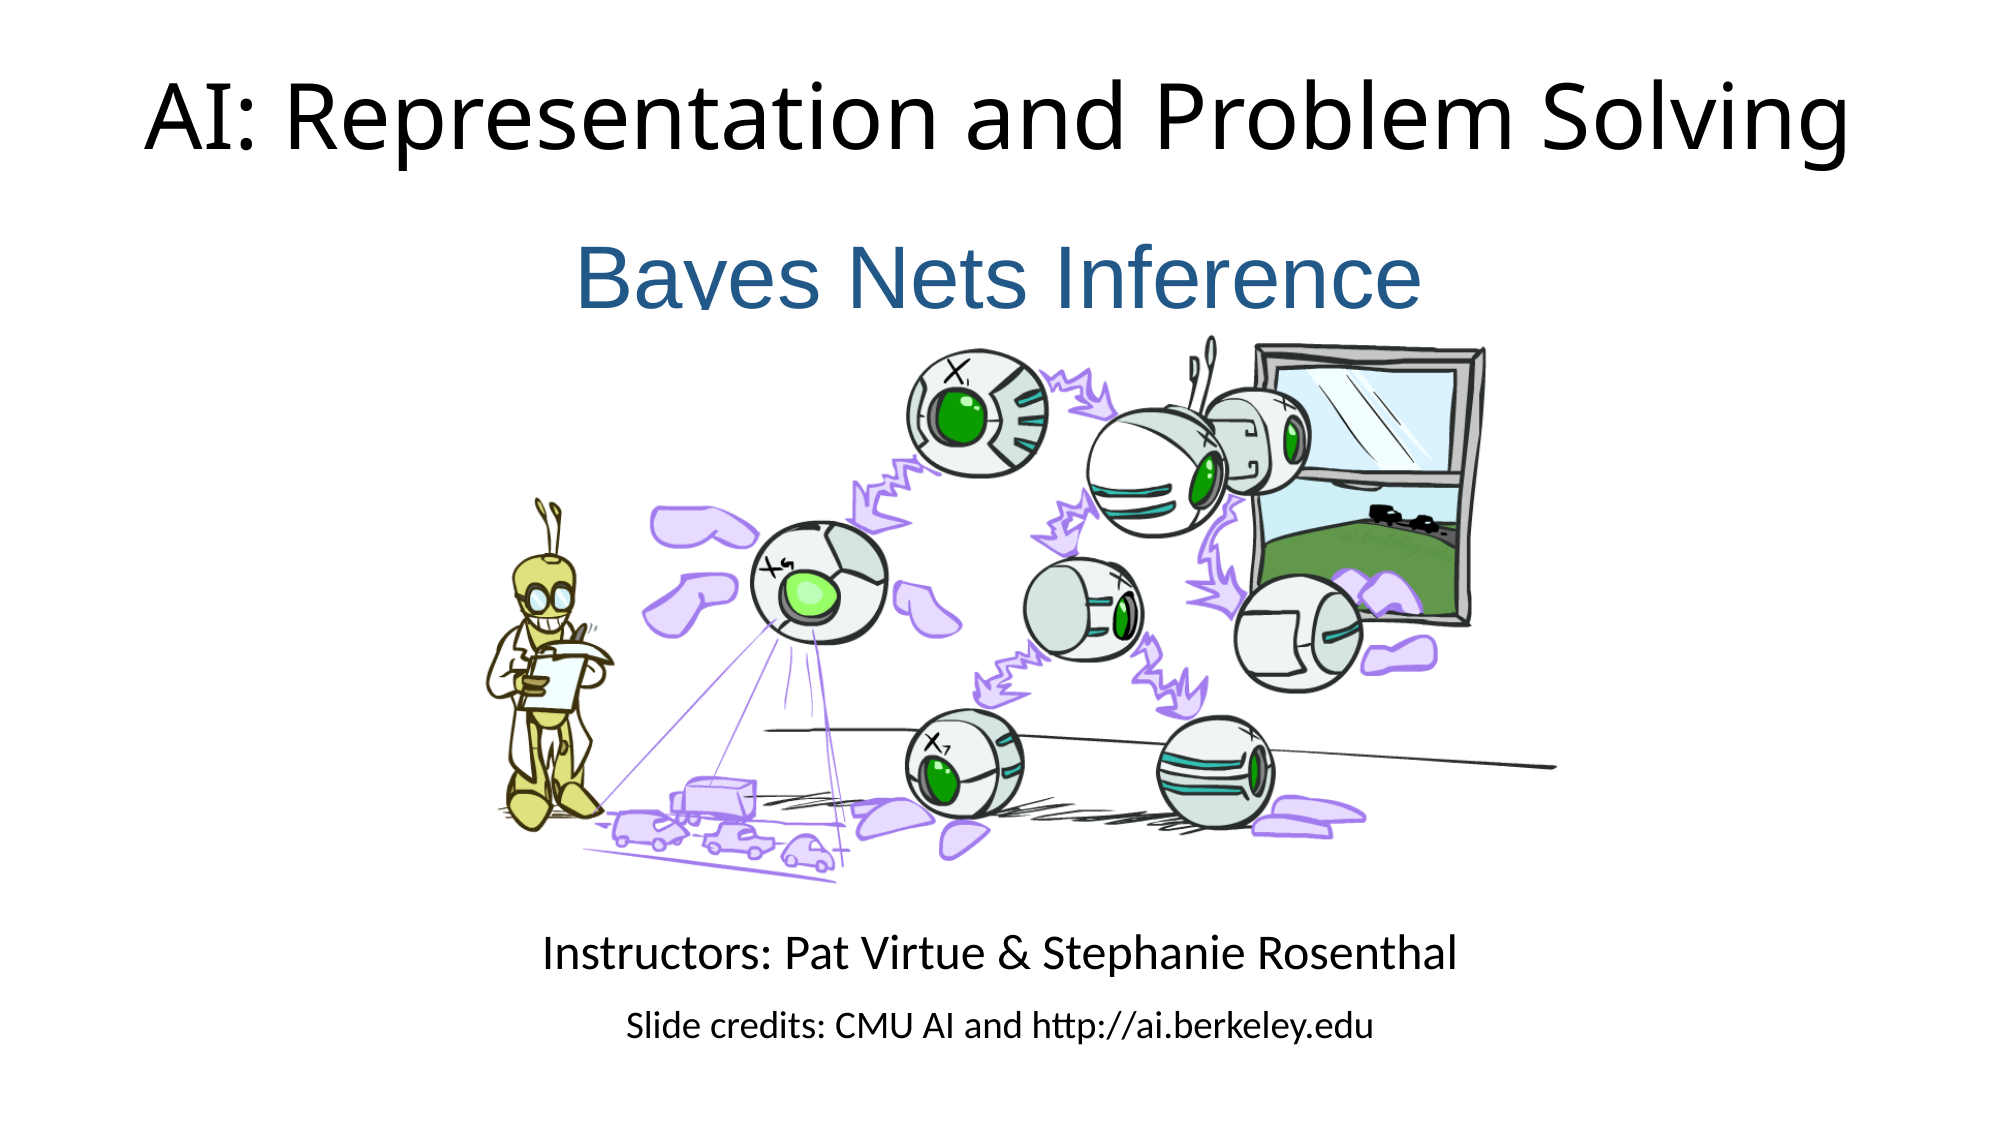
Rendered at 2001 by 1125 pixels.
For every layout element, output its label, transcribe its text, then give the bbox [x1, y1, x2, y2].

picture [435, 310, 1565, 889]
subtitle Bayes Nets Inference [0, 212, 2000, 463]
text_box Instructors: Pat Virtue & Stephanie Rosenthal Slide credits: CMU AI and http://ai.berkeley.edu [0, 912, 2000, 1054]
title AI: Representation and Problem Solving [0, 45, 2000, 212]
